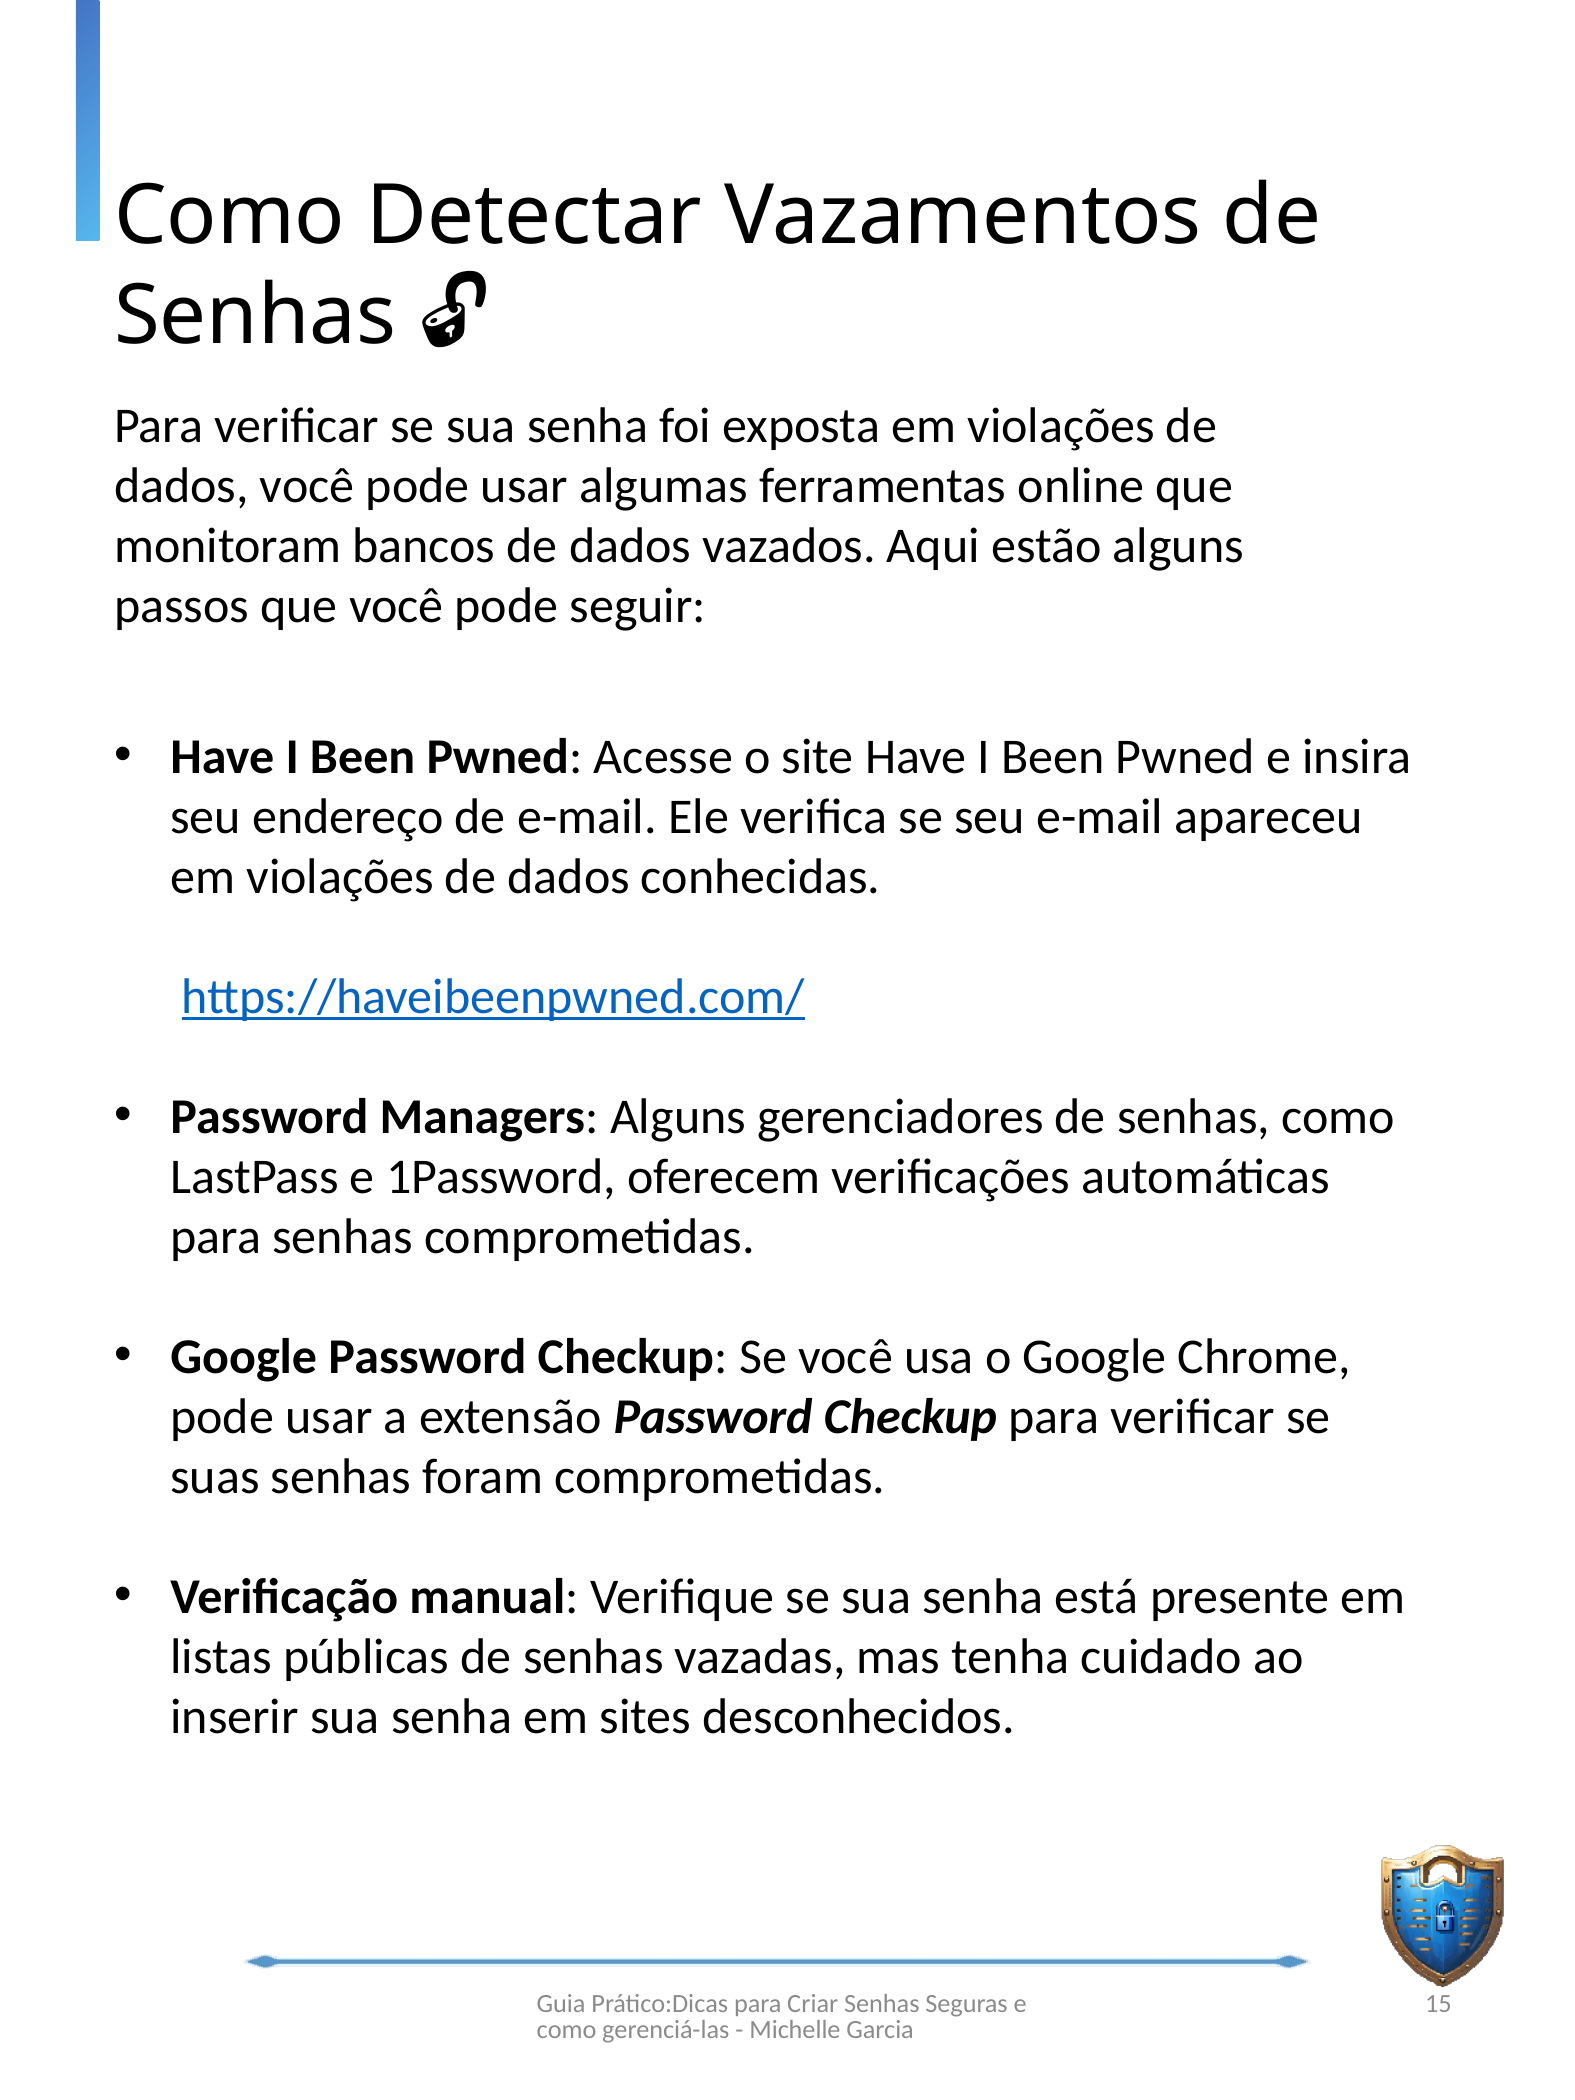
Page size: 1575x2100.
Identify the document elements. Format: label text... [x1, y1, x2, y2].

picture [224, 1853, 1331, 2070]
text_box Have I Been Pwned: Acesse o site Have I Been Pwned e insira seu endereço de e-mail. Ele verifica se seu e-mail apareceu em violações de dados conhecidas. https://haveibeenpwned.com/ Password Managers: Alguns gerenciadores de senhas, como LastPass e 1Password, oferecem verificações automáticas para senhas comprometidas. Google Password Checkup: Se você usa o Google Chrome, pode usar a extensão Password Checkup para verificar se suas senhas foram comprometidas. Verificação manual: Verifique se sua senha está presente em listas públicas de senhas vazadas, mas tenha cuidado ao inserir sua senha em sites desconhecidos. [99, 716, 1431, 1751]
text_box [75, 0, 100, 241]
picture [1359, 1828, 1526, 1995]
text_box Como Detectar Vazamentos de Senhas 🔓 [99, 153, 1554, 368]
slide_number 15 [1331, 1946, 1467, 2059]
text_box Para verificar se sua senha foi exposta em violações de dados, você pode usar algumas ferramentas online que monitoram bancos de dados vazados. Aqui estão alguns passos que você pode seguir: [99, 384, 1291, 640]
